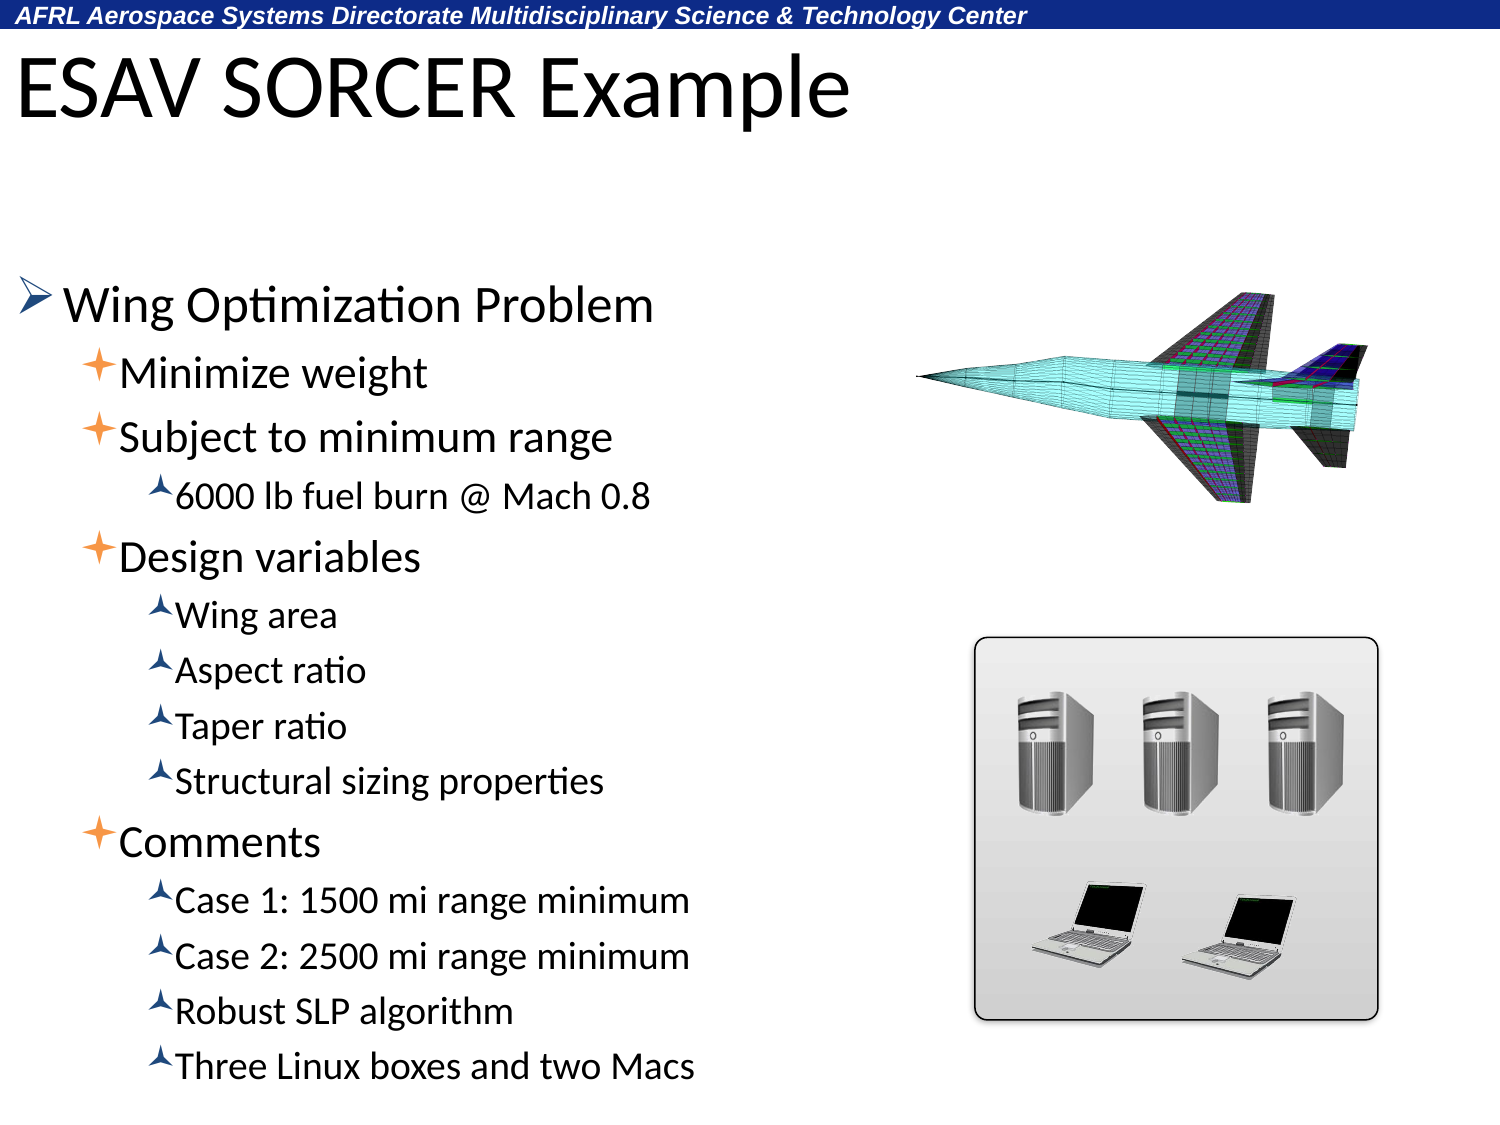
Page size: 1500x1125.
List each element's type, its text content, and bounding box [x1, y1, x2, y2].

title ESAV SORCER Example [0, 0, 1163, 163]
picture [1024, 874, 1151, 972]
text_box [974, 636, 1379, 1021]
picture [1012, 674, 1111, 833]
picture [1137, 674, 1236, 833]
picture [912, 287, 1376, 508]
picture [1174, 887, 1301, 985]
picture [1262, 674, 1361, 833]
list Wing Optimization Problem Minimize weight Subject to minimum range 6000 lb fuel burn @ Mach 0.8 Design variables Wing area Aspect ratio Taper ratio Structural sizing properties Comments Case 1: 1500 mi range minimum Case 2: 2500 mi range minimum Robust SLP algorithm Three Linux boxes and two Macs [0, 262, 899, 1099]
